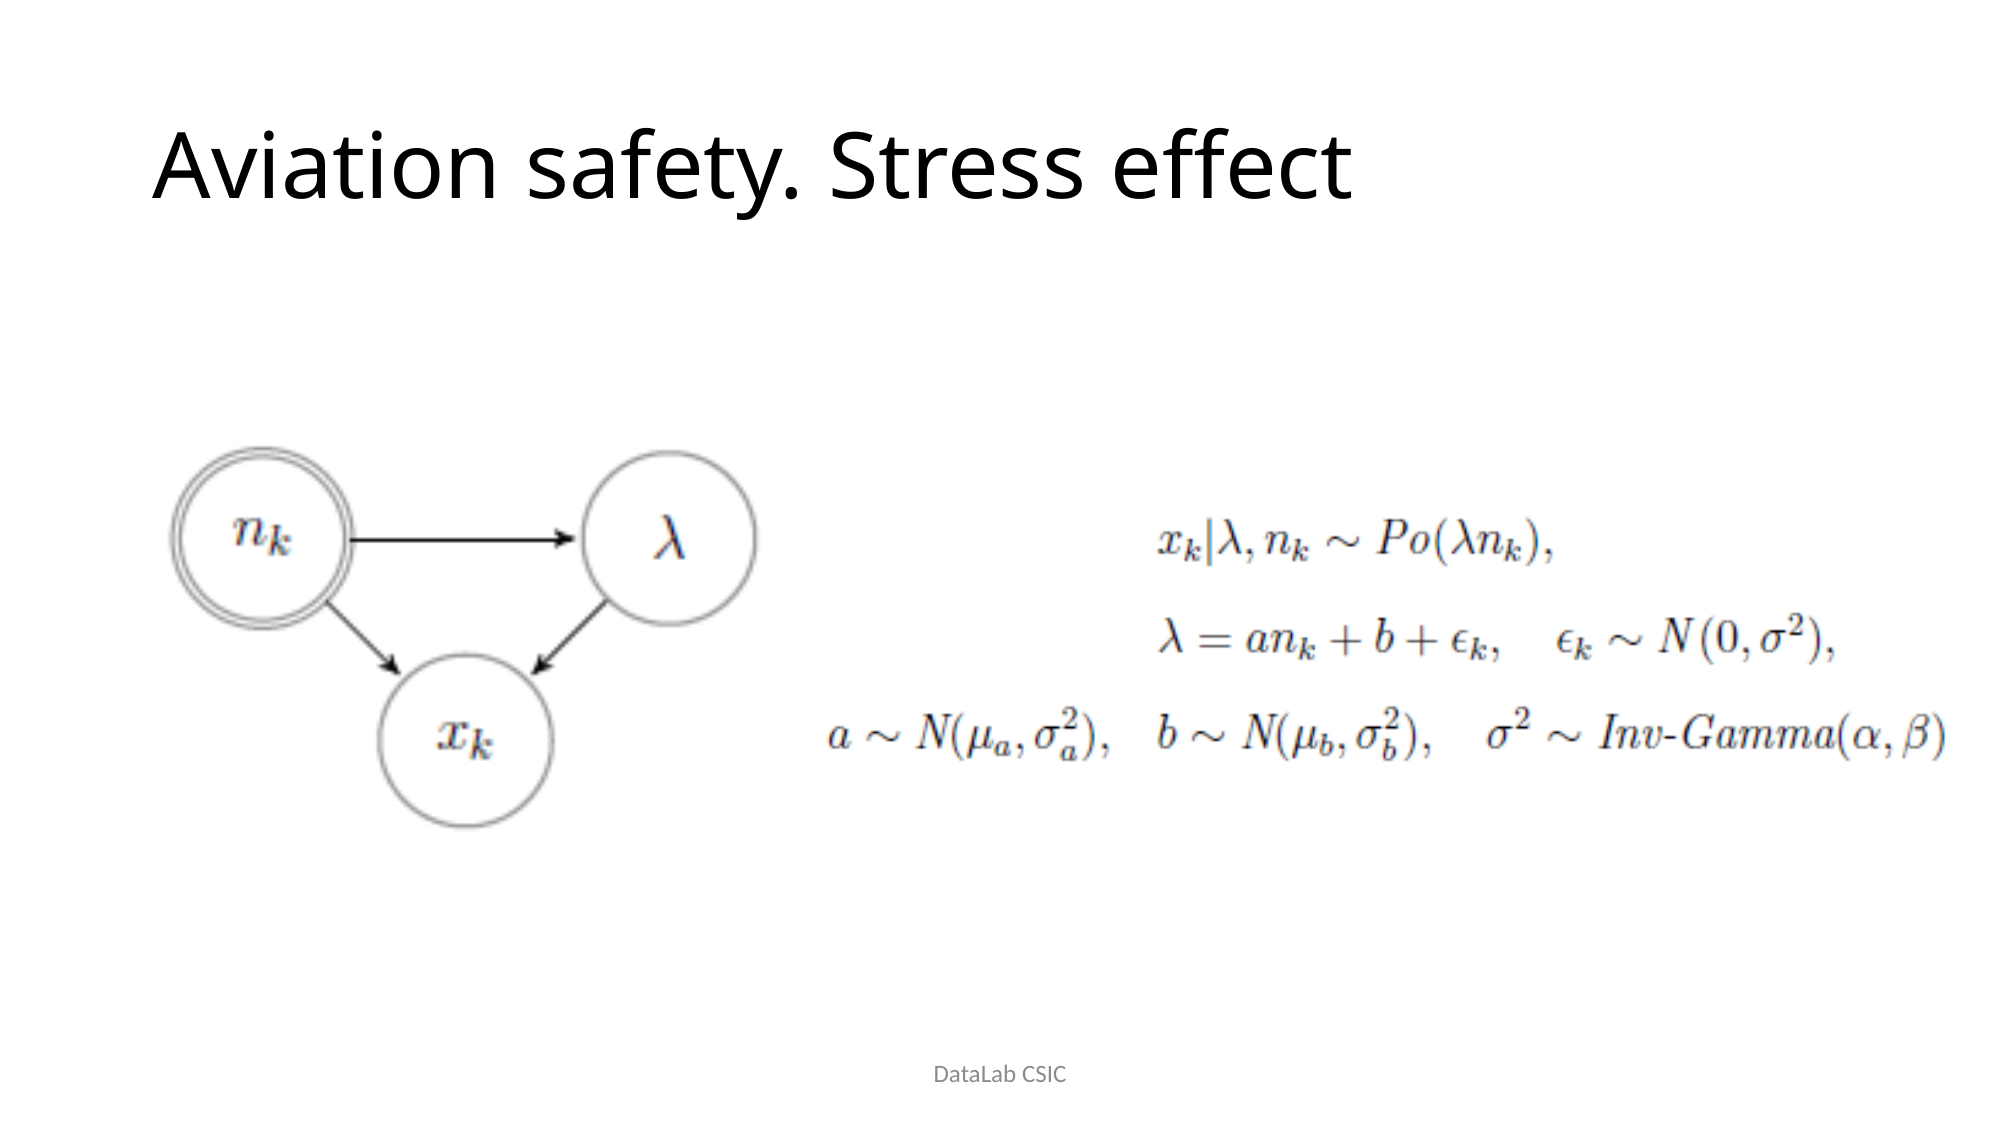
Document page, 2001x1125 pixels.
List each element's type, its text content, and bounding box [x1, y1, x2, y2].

footer DataLab CSIC [662, 1042, 1338, 1103]
title Aviation safety. Stress effect [137, 59, 1863, 278]
picture [115, 380, 1947, 862]
